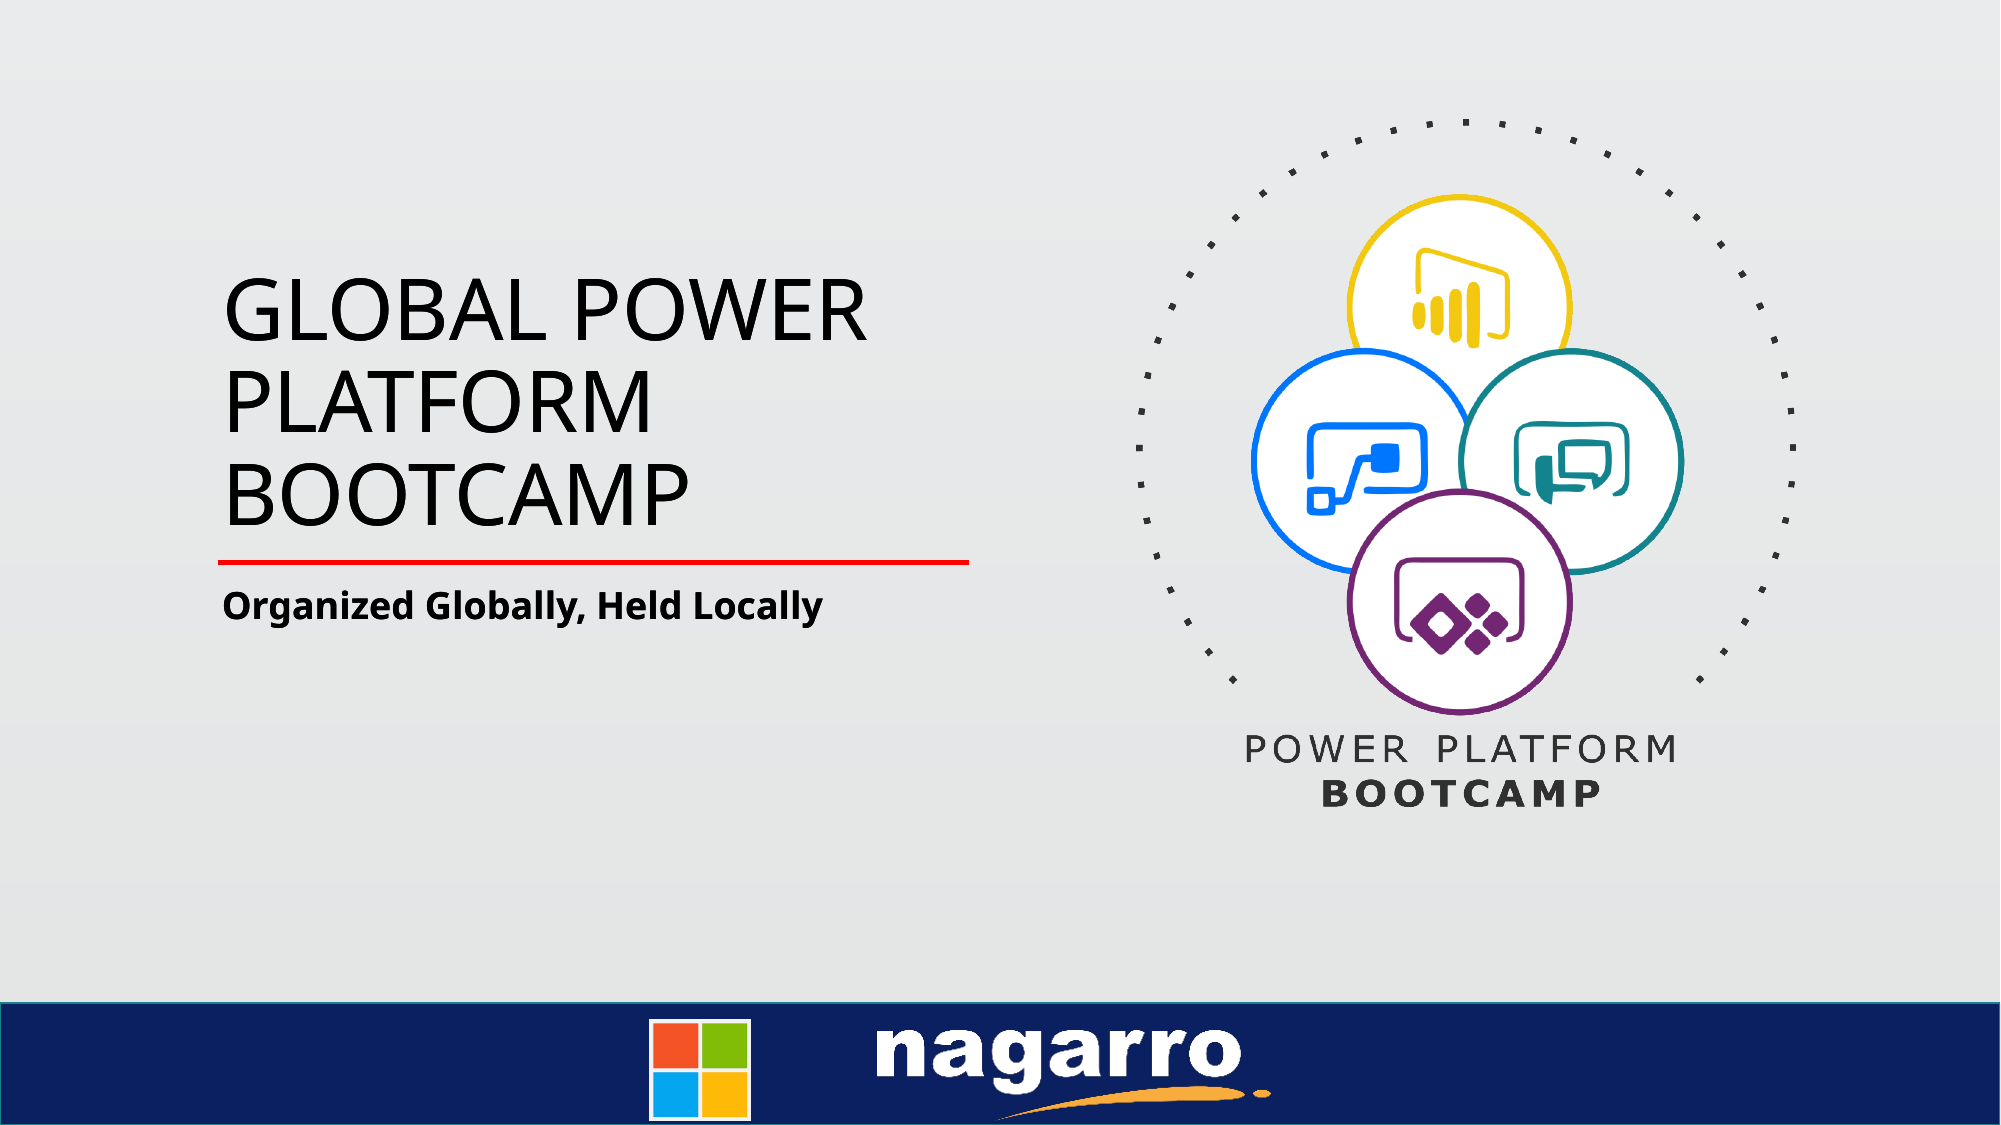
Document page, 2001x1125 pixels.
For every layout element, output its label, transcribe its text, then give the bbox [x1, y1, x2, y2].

text_box [0, 1002, 2000, 1125]
picture [877, 1030, 1271, 1121]
title GLOBAL POWER PLATFORM BOOTCAMP [207, 152, 893, 544]
picture [649, 1019, 751, 1121]
text_box Organized Globally, Held Locally [207, 574, 876, 680]
picture [1136, 119, 1796, 807]
